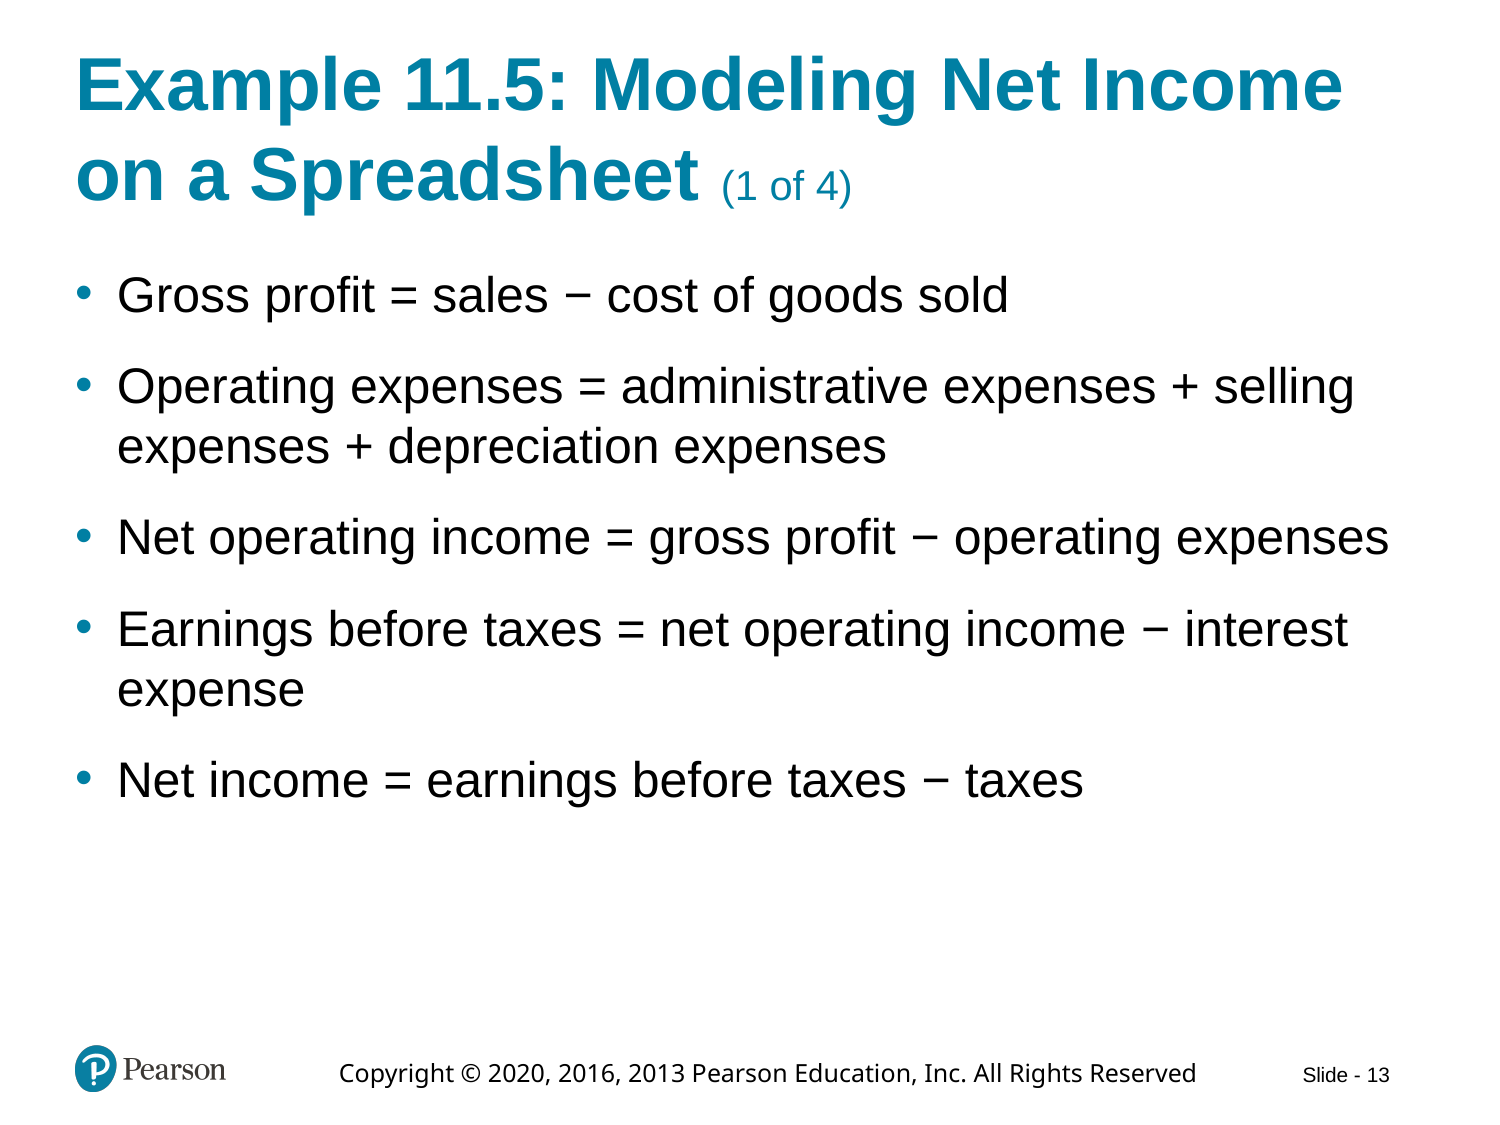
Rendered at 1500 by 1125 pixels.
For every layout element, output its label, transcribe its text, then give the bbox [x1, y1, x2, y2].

picture [75, 1078, 86, 1092]
title Example 11.5: Modeling Net Income on a Spreadsheet (1 of 4) [75, 35, 1425, 216]
picture [75, 1045, 90, 1061]
picture [83, 1054, 109, 1079]
picture [101, 1045, 226, 1092]
list Gross profit = sales − cost of goods sold Operating expenses = administrative expenses + selling expenses + depreciation expenses Net operating income = gross profit − operating expenses Earnings before taxes = net operating income − interest expense Net income = earnings before taxes − taxes [75, 262, 1425, 1005]
